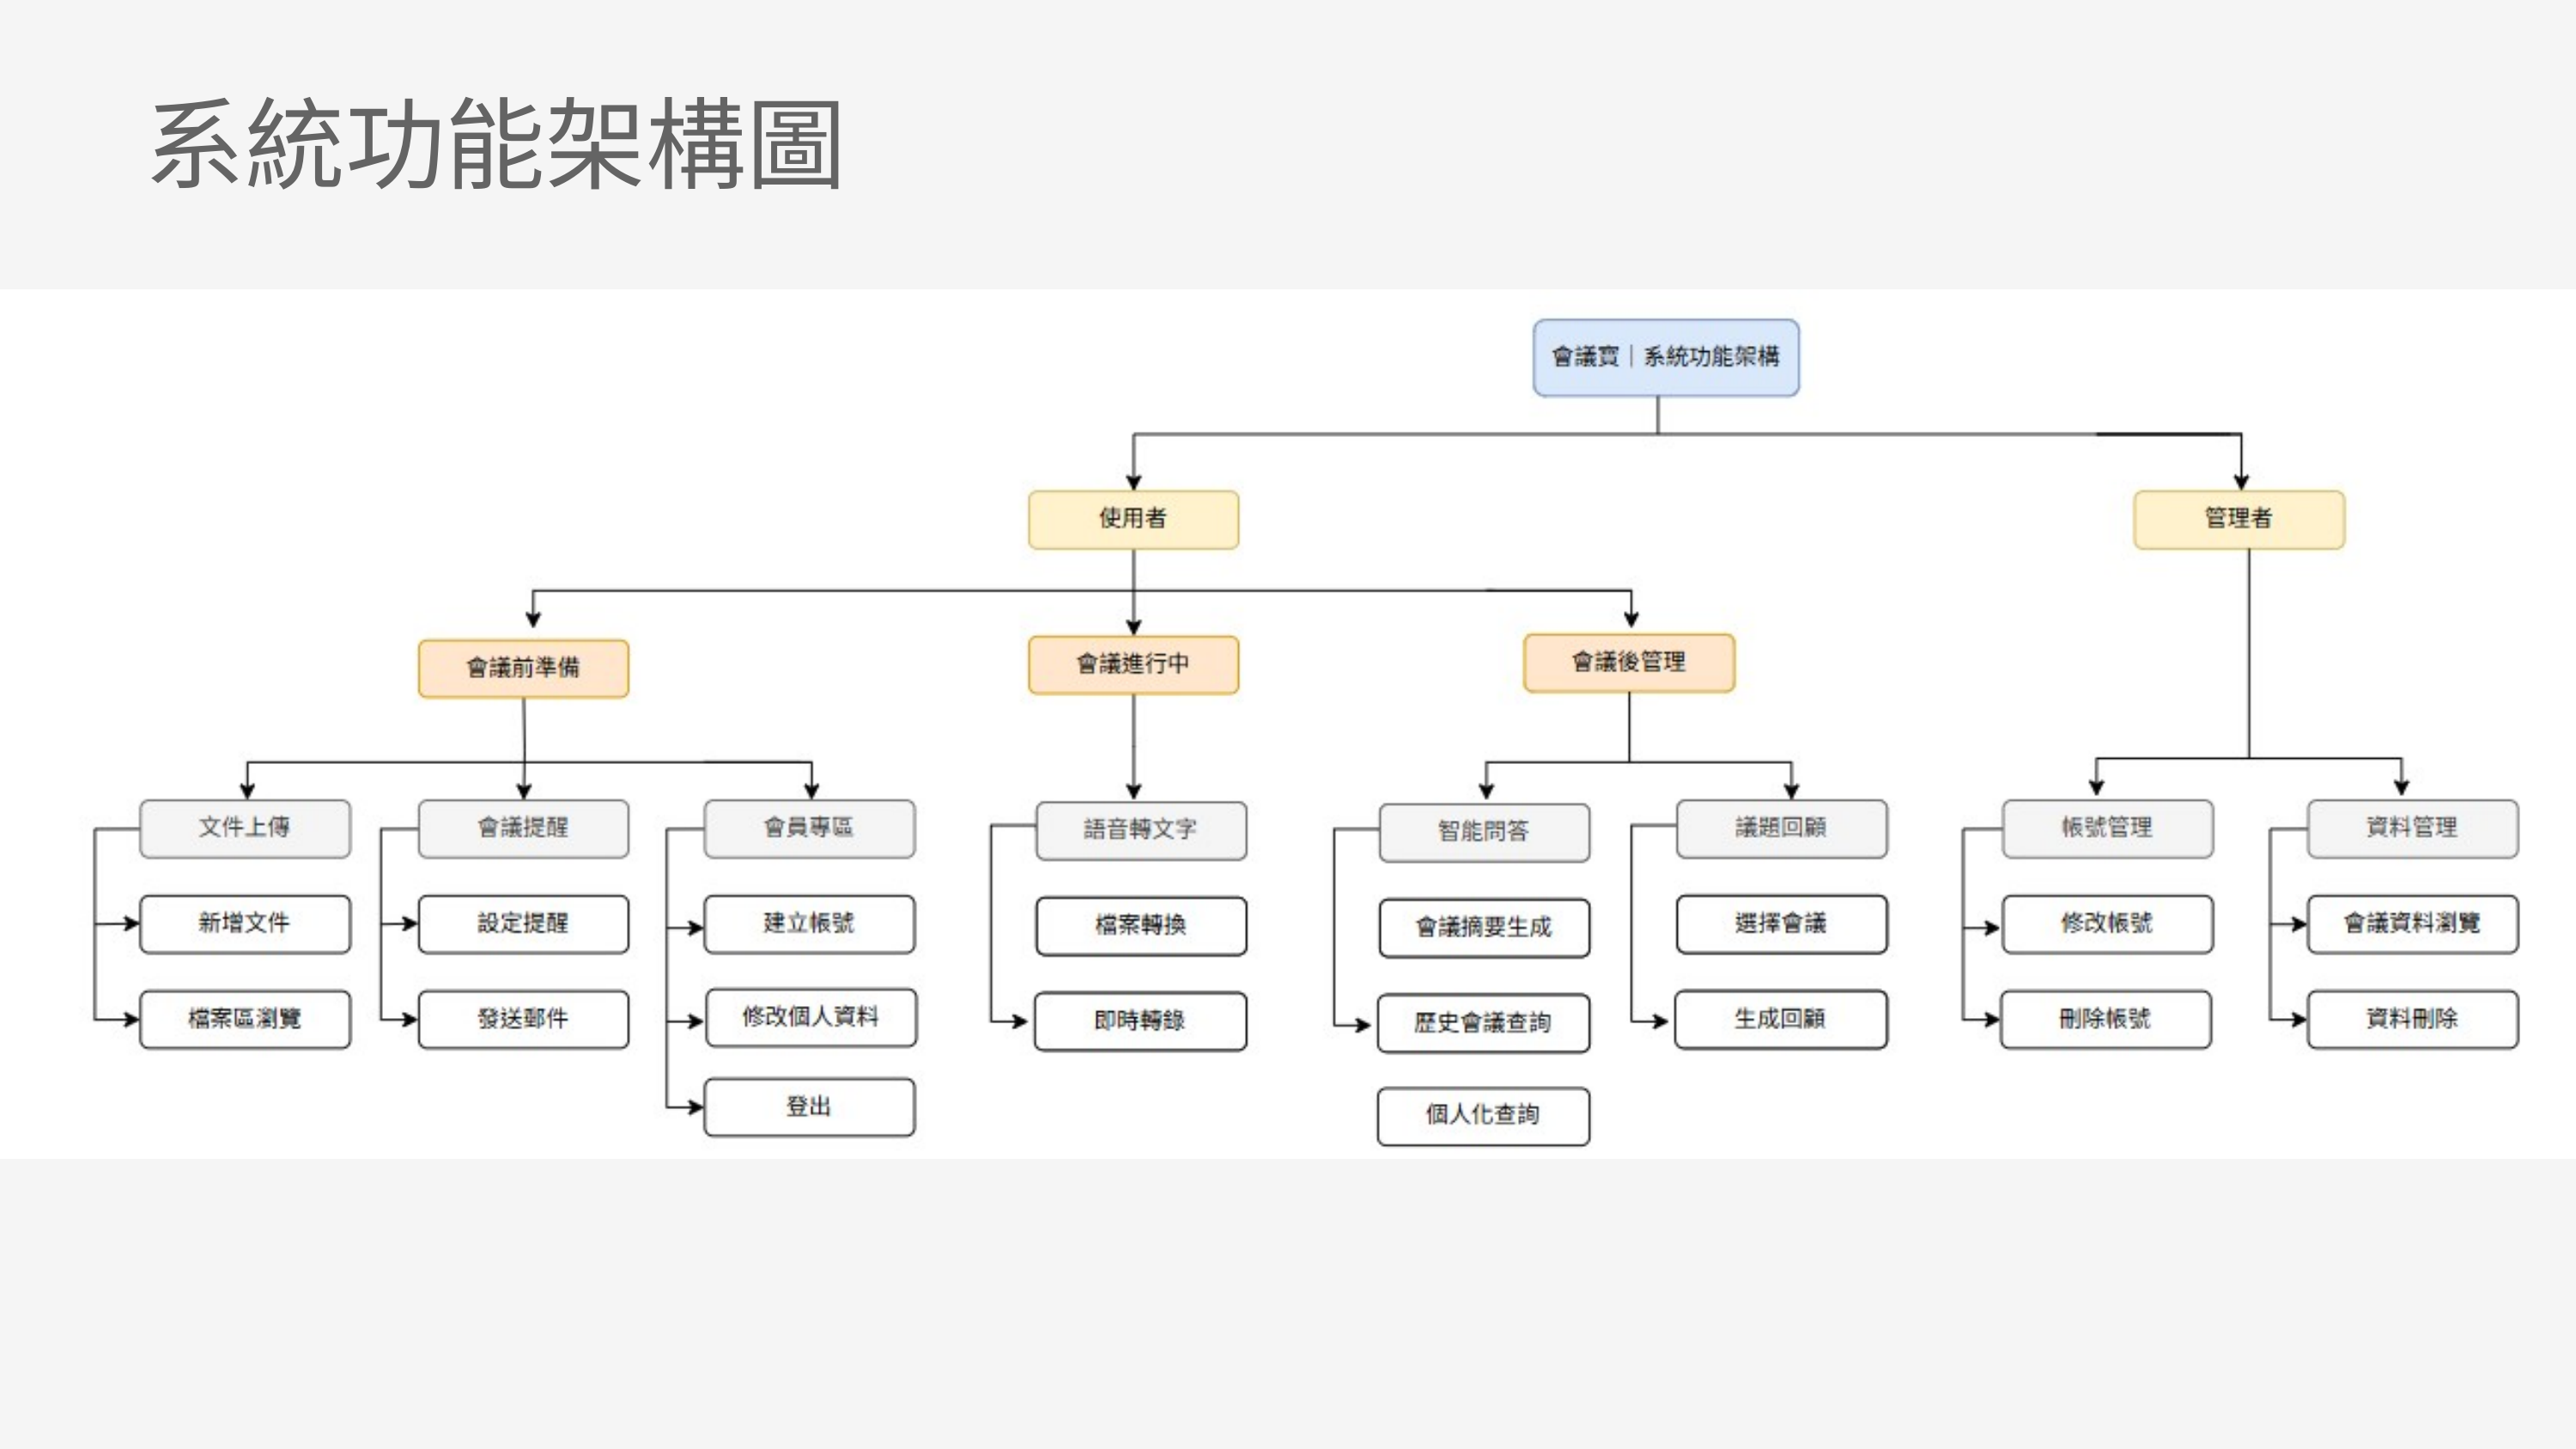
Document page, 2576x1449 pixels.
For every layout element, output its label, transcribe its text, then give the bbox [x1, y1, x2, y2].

text_box [0, 289, 2576, 1160]
text_box 系統功能架構圖 [144, 91, 1367, 203]
